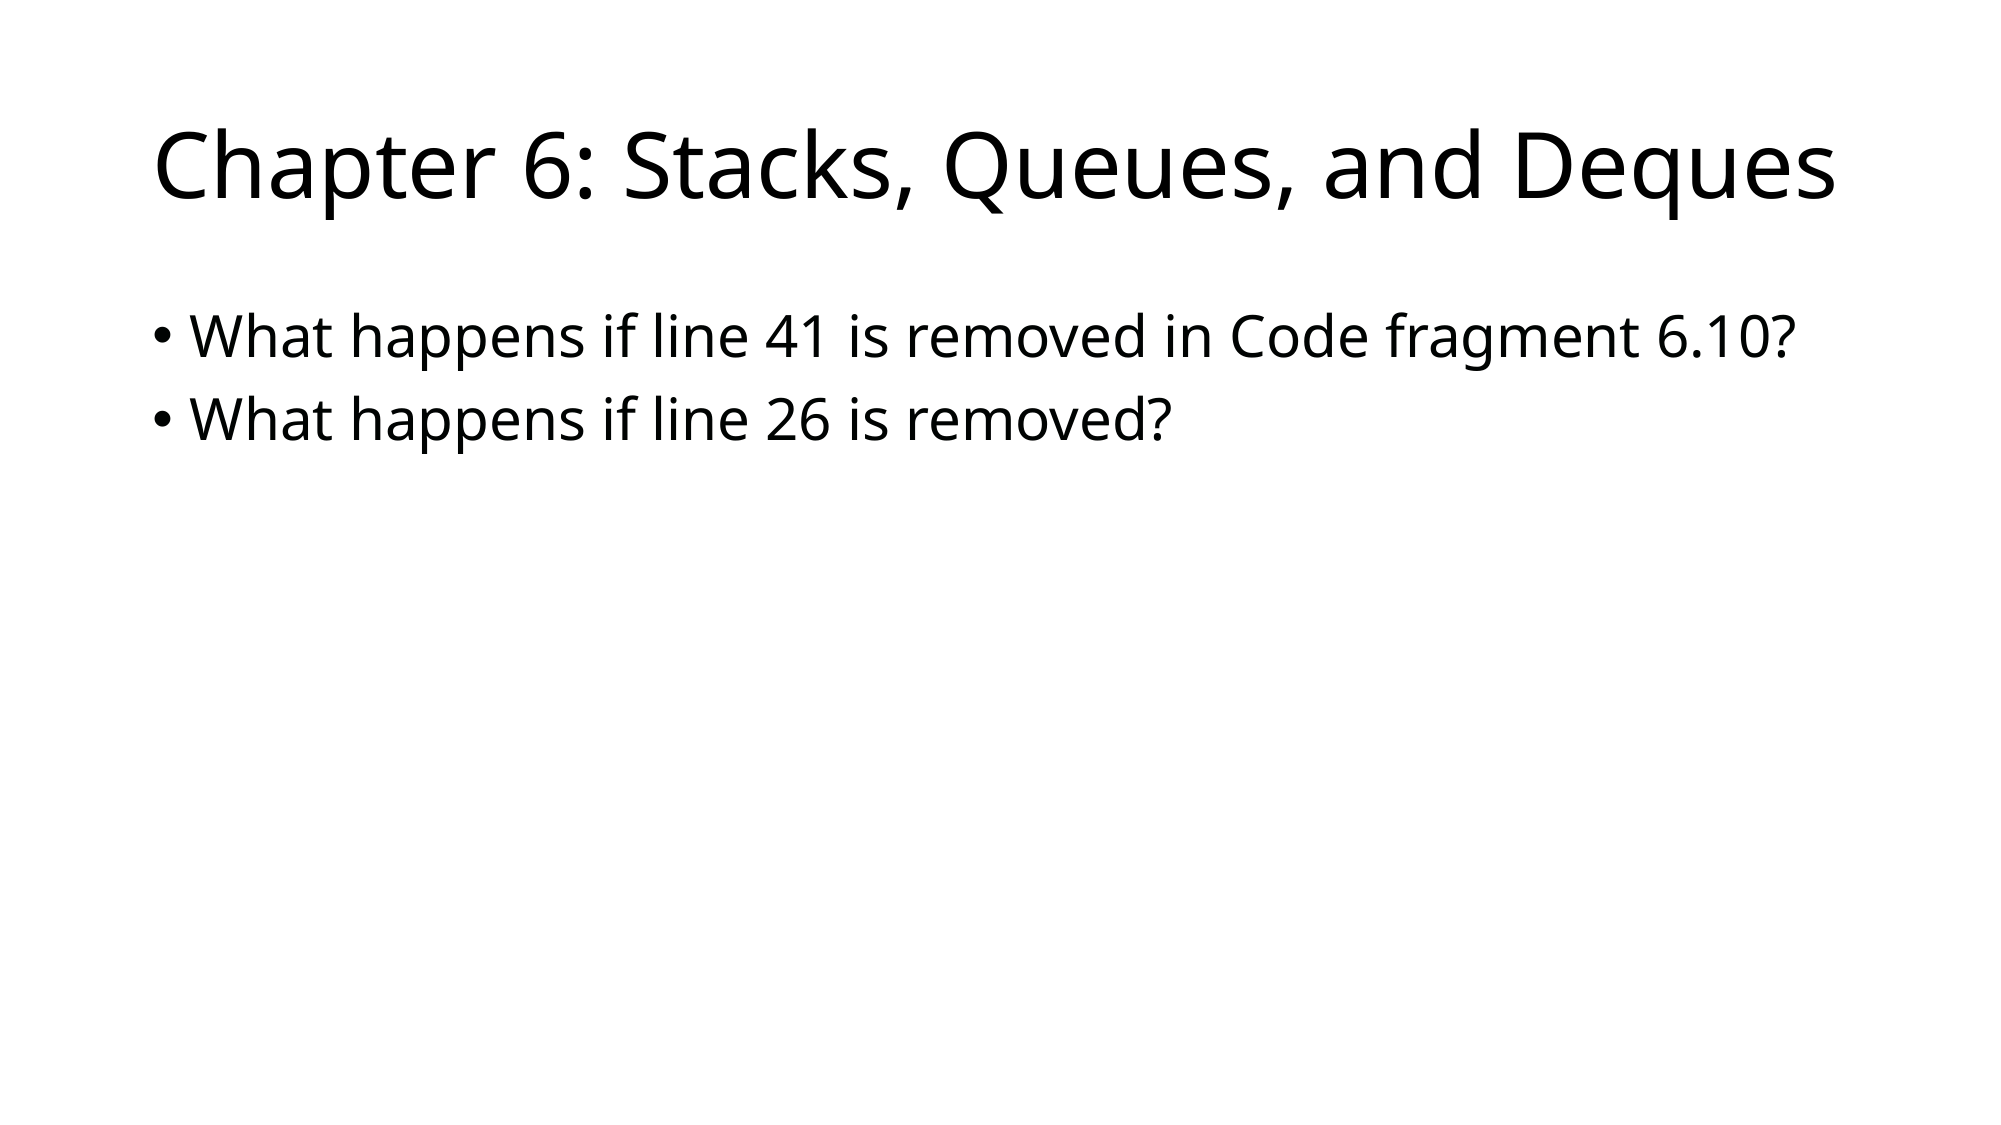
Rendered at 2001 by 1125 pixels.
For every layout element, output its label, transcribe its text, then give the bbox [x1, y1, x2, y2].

title Chapter 6: Stacks, Queues, and Deques [137, 59, 1863, 278]
list What happens if line 41 is removed in Code fragment 6.10? What happens if line 26 is removed? [137, 299, 1863, 940]
